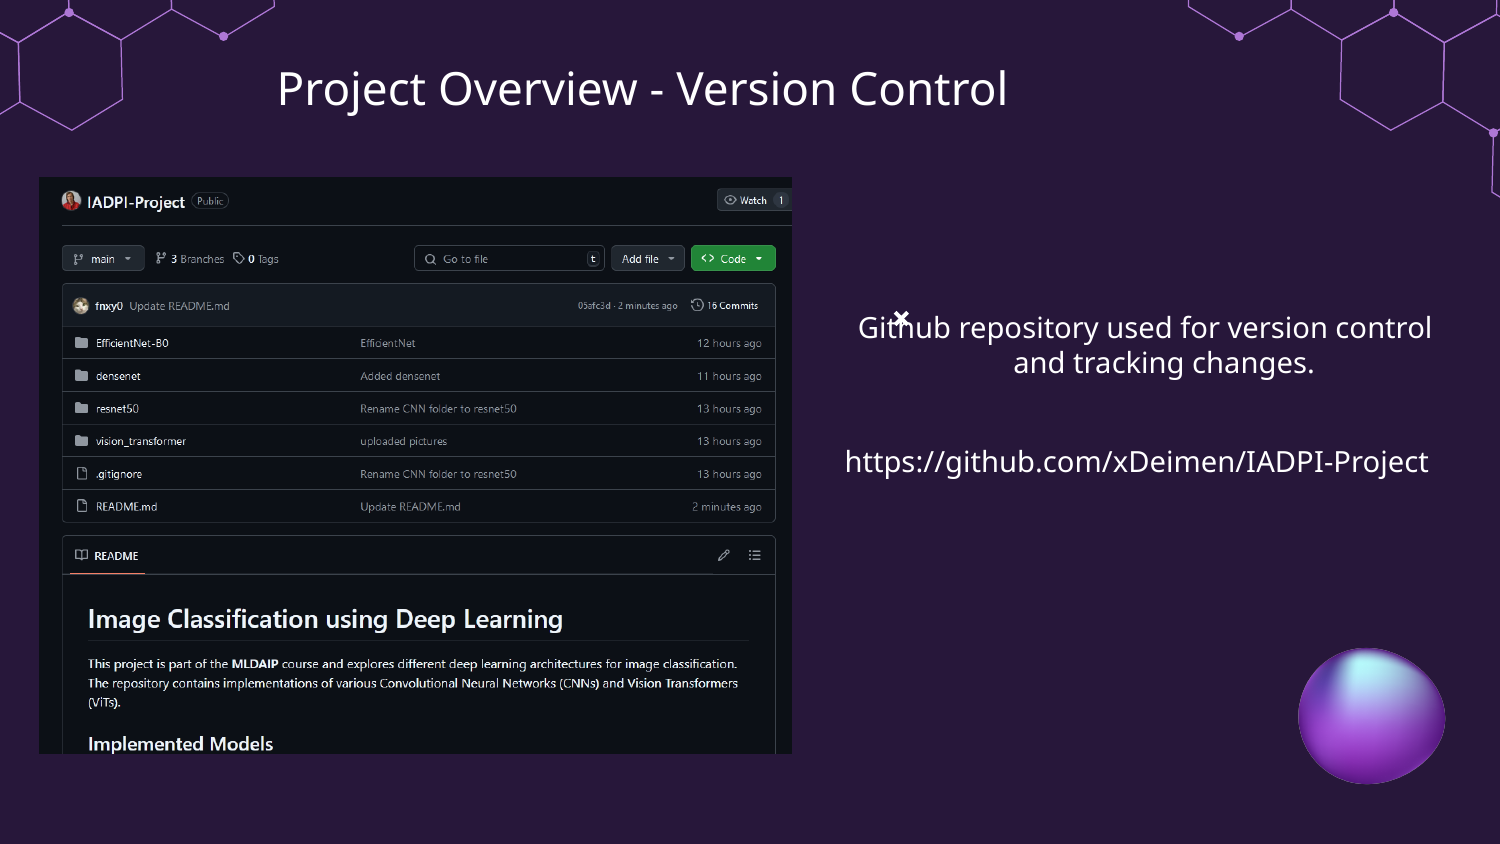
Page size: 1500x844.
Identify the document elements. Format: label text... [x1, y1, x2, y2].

text_box https://github.com/xDeimen/IADPI-Project [829, 428, 1500, 474]
text_box Github repository used for version control and tracking changes. [839, 294, 1474, 395]
picture [1278, 627, 1466, 809]
text_box Project Overview - Version Control [261, 44, 1158, 130]
picture [39, 177, 792, 755]
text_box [894, 311, 908, 325]
